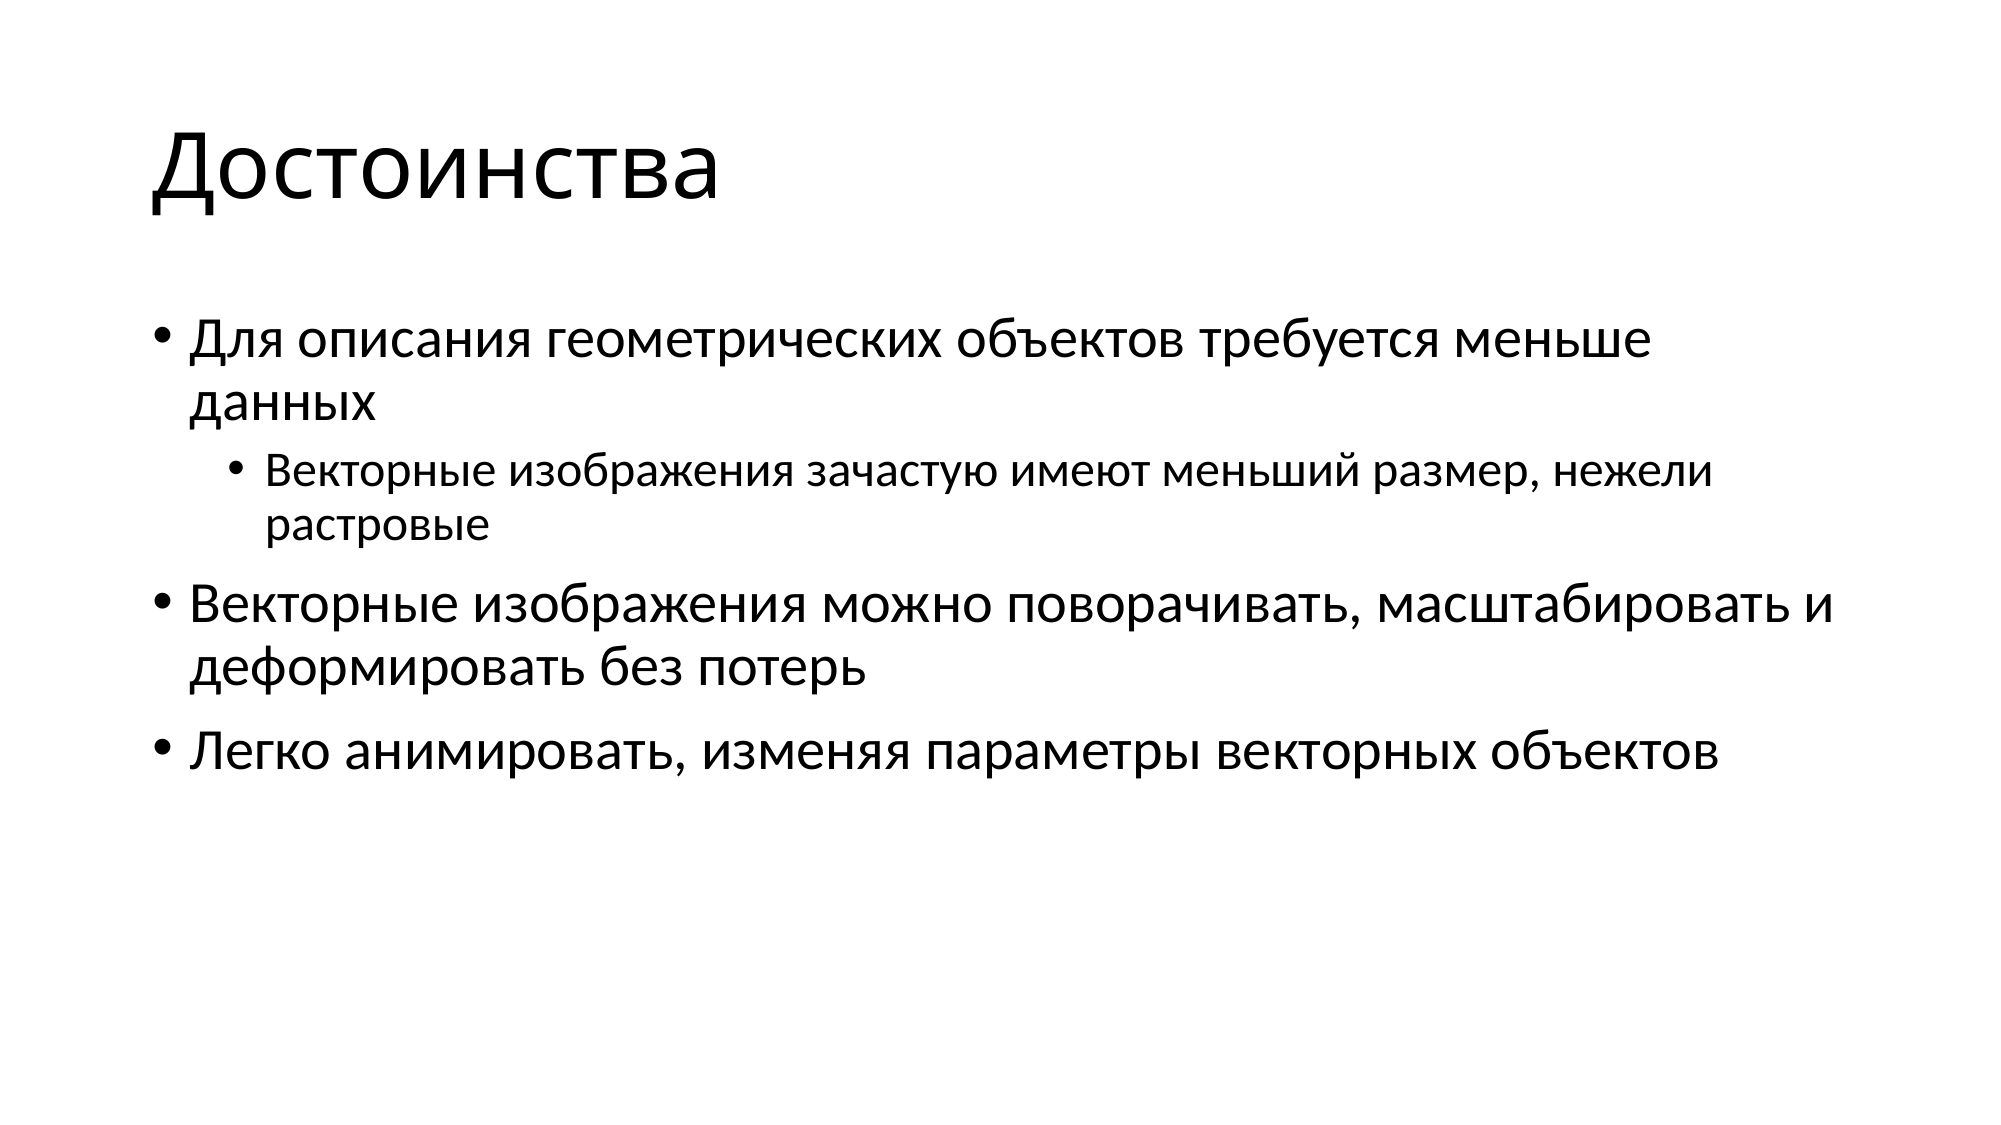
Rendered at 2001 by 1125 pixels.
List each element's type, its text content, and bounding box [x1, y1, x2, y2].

list Для описания геометрических объектов требуется меньше данных Векторные изображения зачастую имеют меньший размер, нежели растровые Векторные изображения можно поворачивать, масштабировать и деформировать без потерь Легко анимировать, изменяя параметры векторных объектов [137, 299, 1863, 1014]
title Достоинства [137, 59, 1863, 278]
